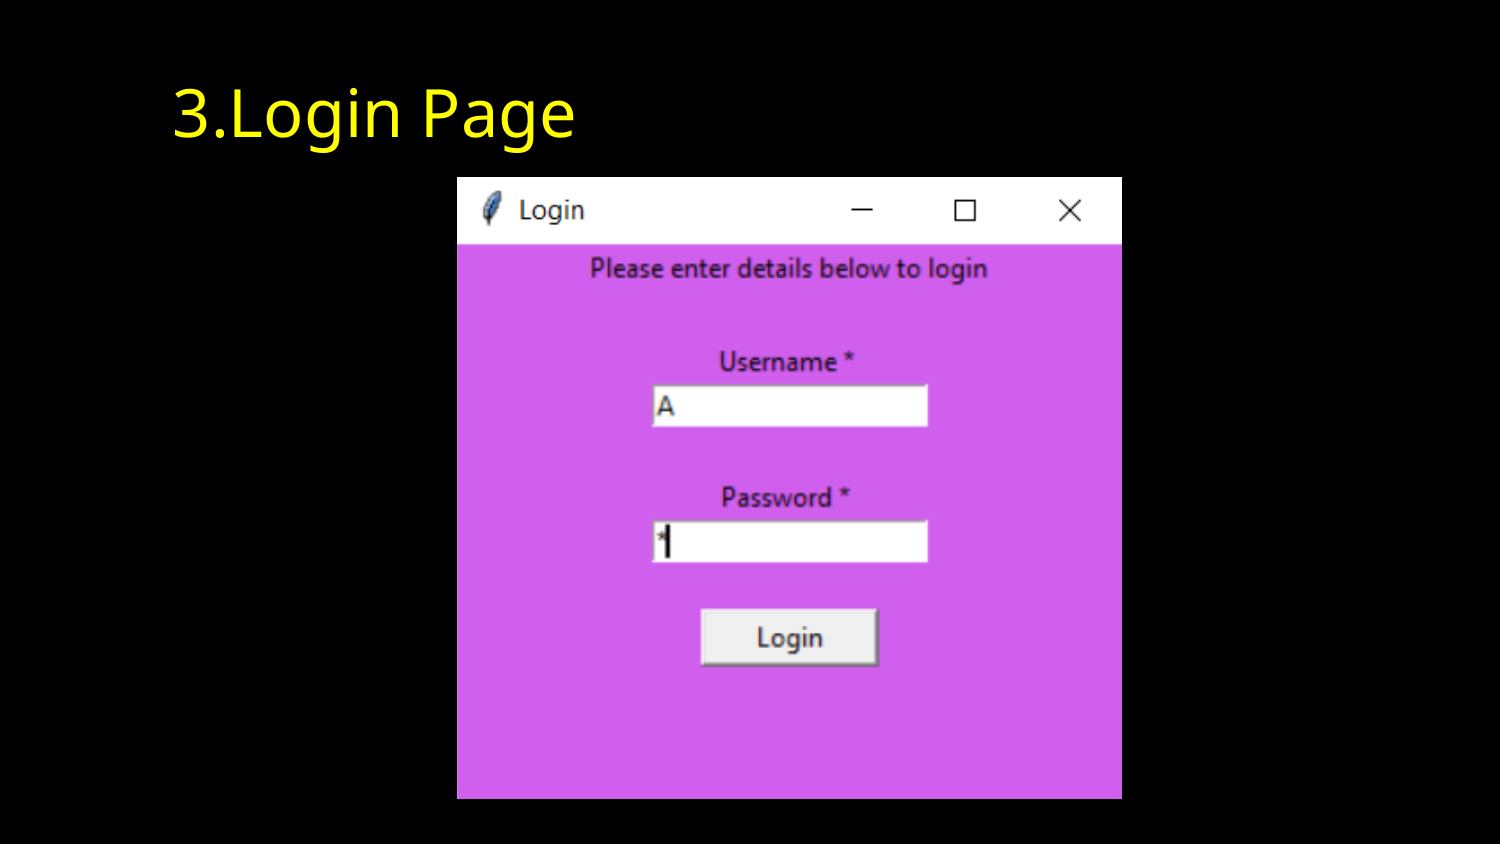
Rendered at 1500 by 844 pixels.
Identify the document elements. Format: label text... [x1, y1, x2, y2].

picture [457, 177, 1122, 800]
title 3.Login Page [43, 36, 708, 166]
